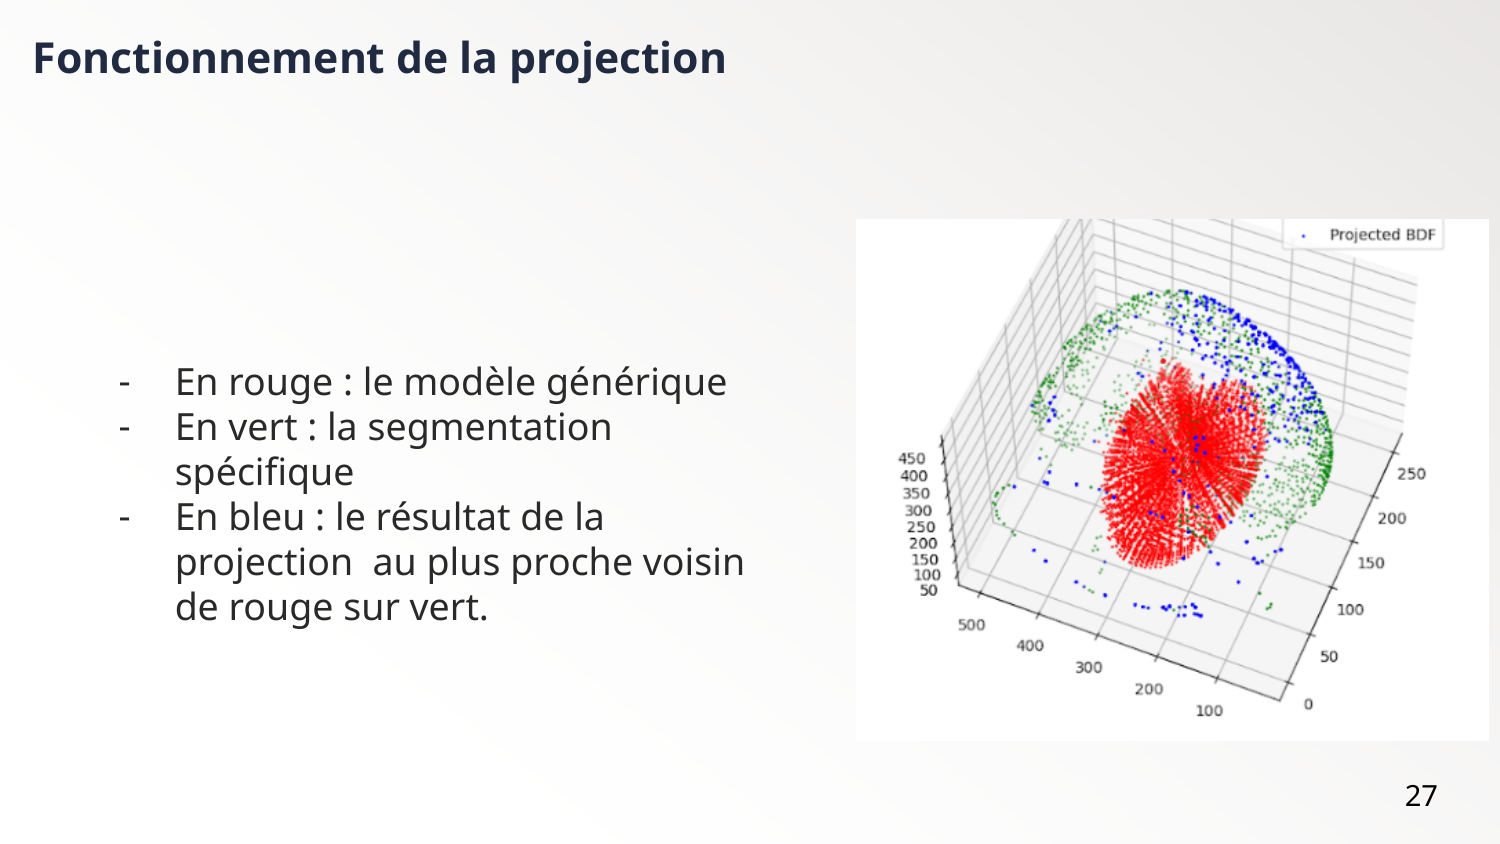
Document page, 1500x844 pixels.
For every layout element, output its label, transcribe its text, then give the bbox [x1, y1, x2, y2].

picture [0, 0, 1500, 844]
list En rouge : le modèle générique En vert : la segmentation spécifique En bleu : le résultat de la projection au plus proche voisin de rouge sur vert. [84, 342, 796, 590]
title Fonctionnement de la projection [17, 15, 1416, 132]
slide_number ‹#› [1389, 764, 1480, 830]
